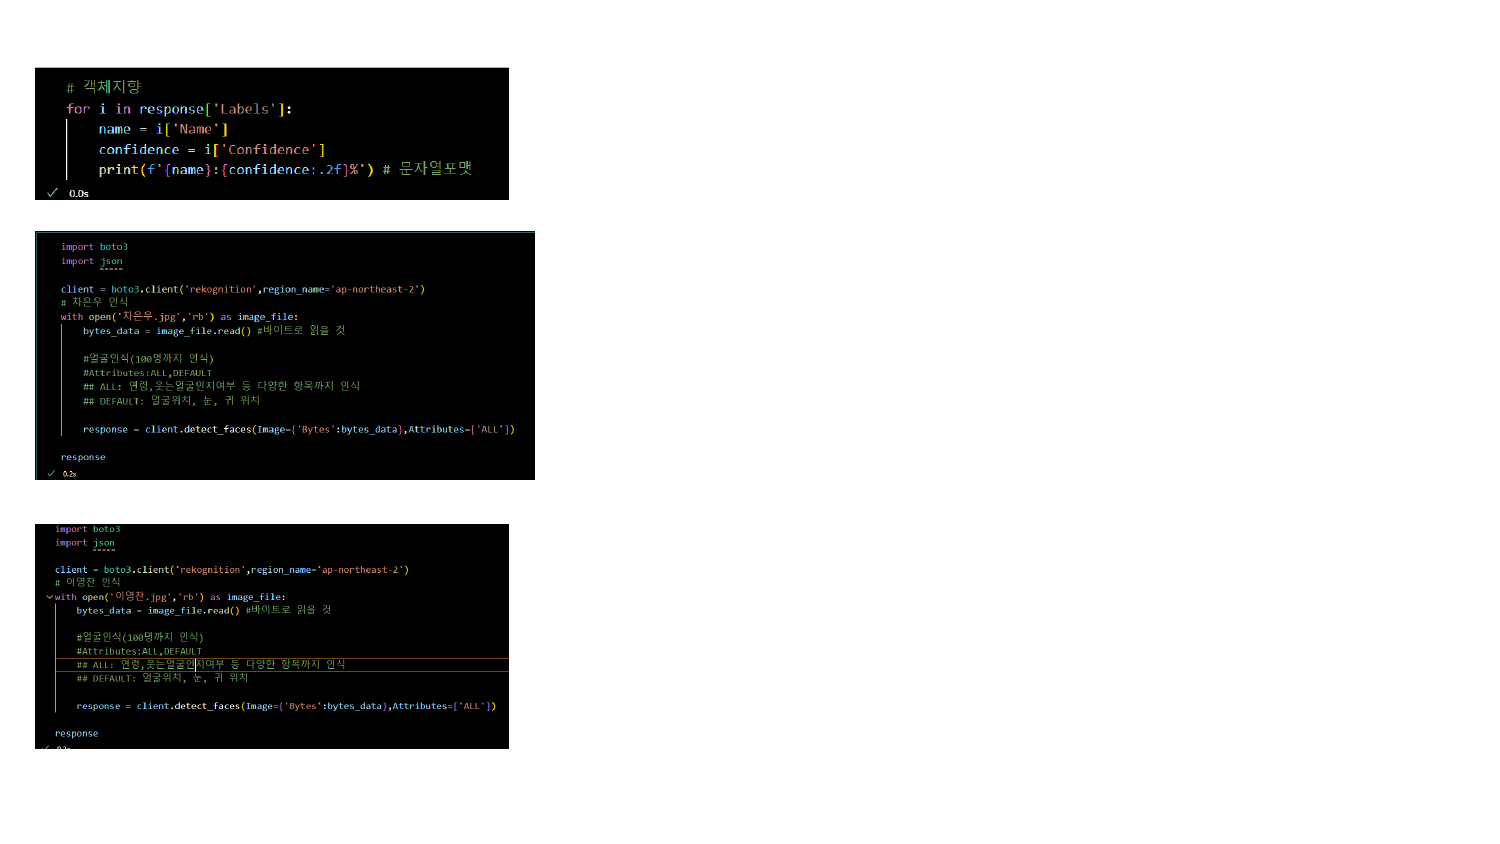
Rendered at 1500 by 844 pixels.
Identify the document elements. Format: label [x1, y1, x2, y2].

picture [35, 524, 509, 750]
picture [35, 67, 509, 201]
picture [35, 231, 535, 480]
